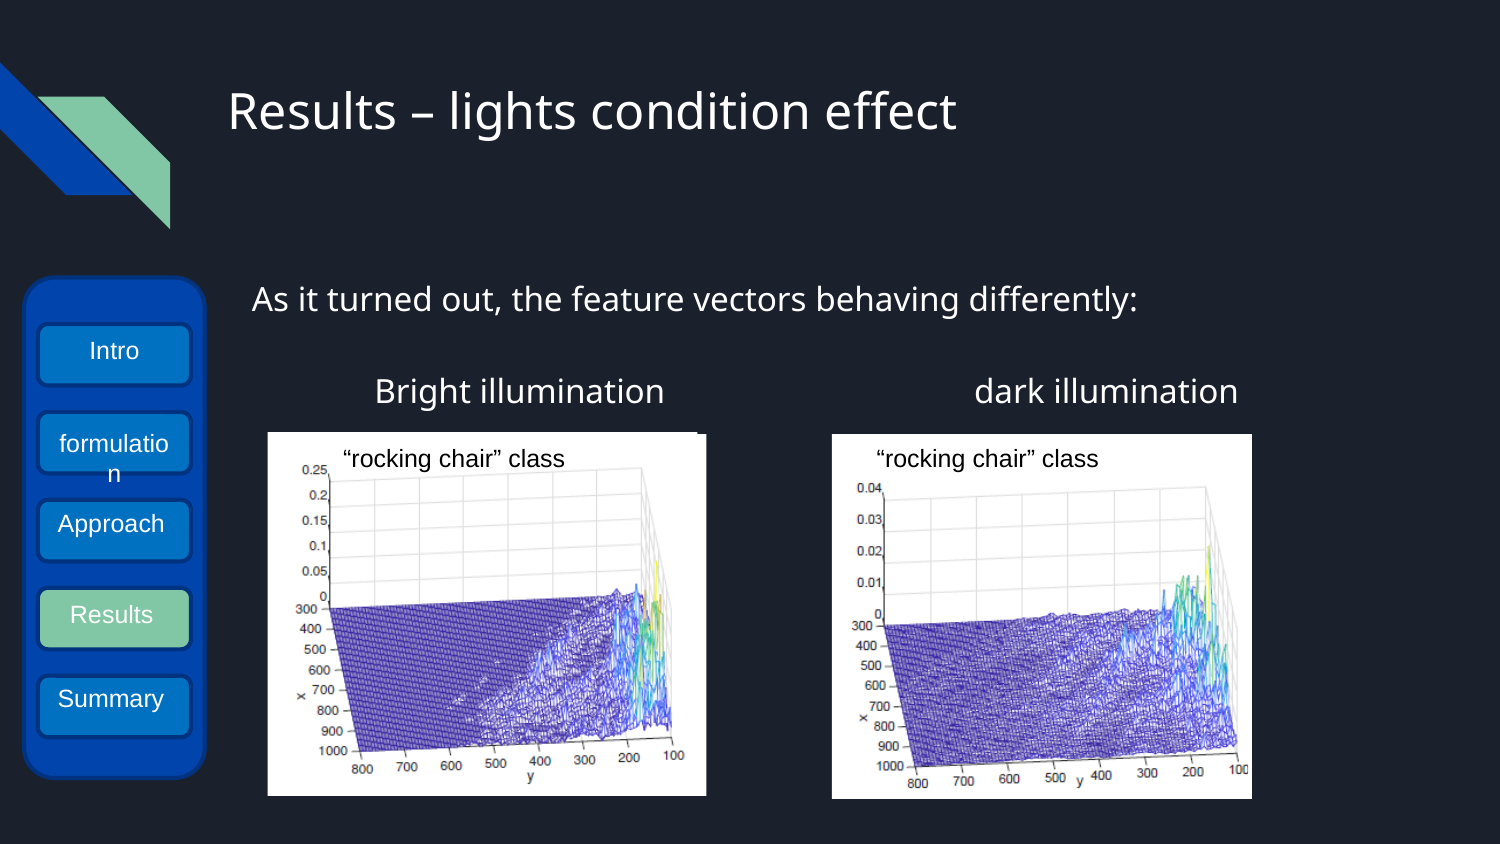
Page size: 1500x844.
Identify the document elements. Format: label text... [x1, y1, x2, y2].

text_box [267, 431, 698, 796]
title Results – lights condition effect [212, 64, 1368, 215]
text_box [831, 434, 1249, 799]
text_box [277, 434, 707, 796]
list As it turned out, the feature vectors behaving differently: Bright illumination dark illumination [212, 257, 1368, 735]
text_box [23, 277, 206, 779]
